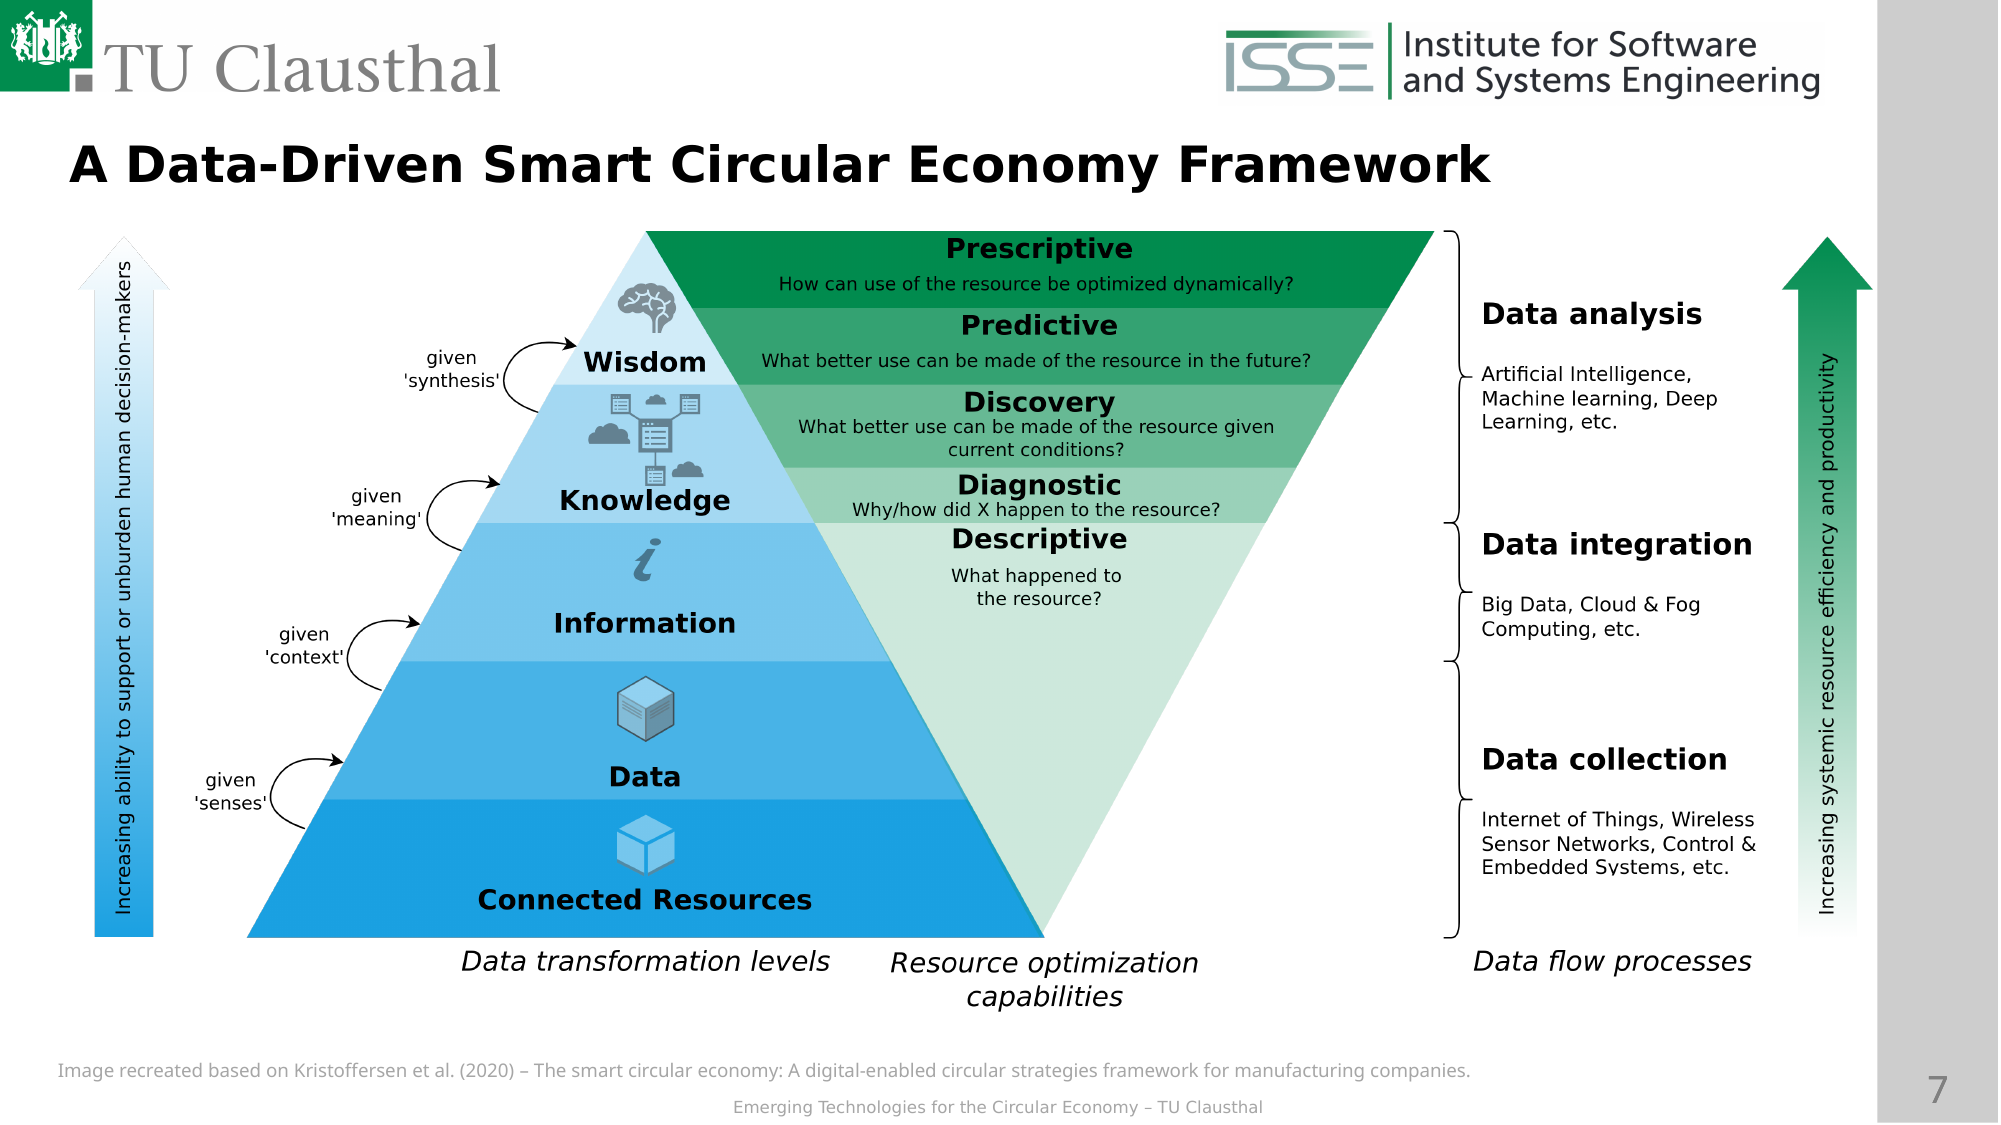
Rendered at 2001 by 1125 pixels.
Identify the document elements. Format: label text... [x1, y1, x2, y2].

picture [1218, 22, 1825, 106]
picture [77, 224, 1874, 1012]
text_box A Data-Driven Smart Circular Economy Framework [55, 125, 1817, 206]
picture [0, 0, 500, 92]
text_box Image recreated based on Kristoffersen et al. (2020) – The smart circular economy: A digital-enabled circular strategies framework for manufacturing companies. [43, 1051, 1650, 1089]
